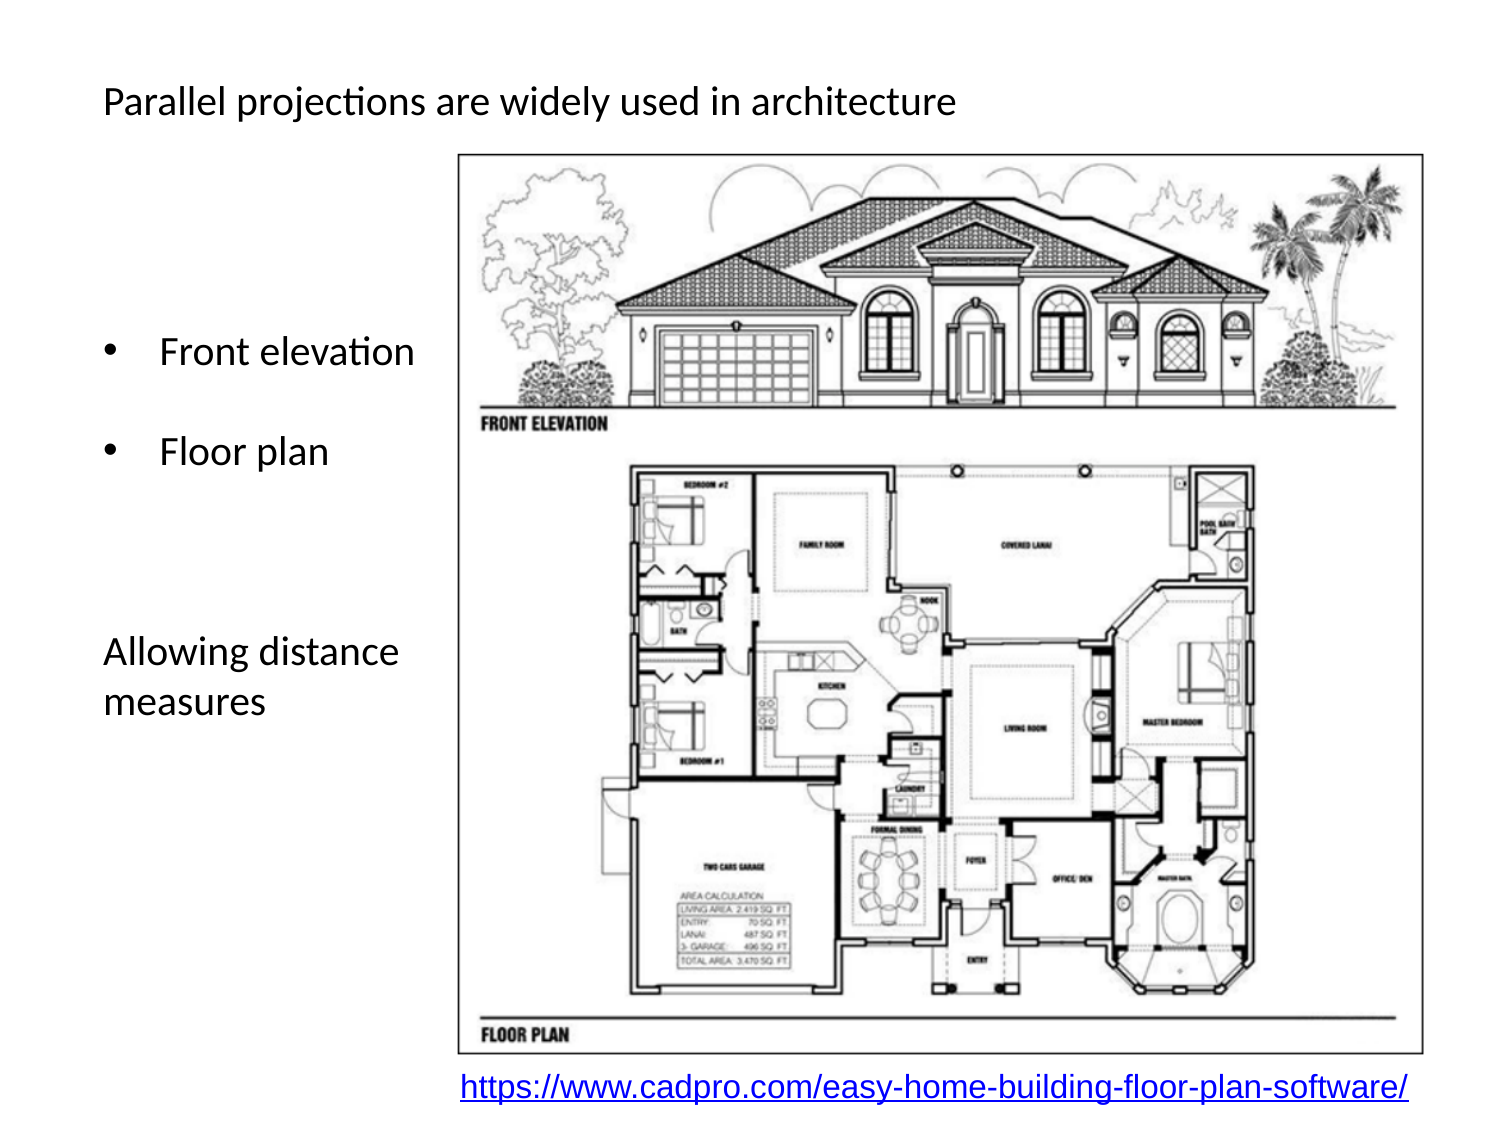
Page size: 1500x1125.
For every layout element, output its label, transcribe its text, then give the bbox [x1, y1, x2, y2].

picture [427, 142, 1445, 1064]
text_box Parallel projections are widely used in architecture Front elevation Floor plan Allowing distance measures [88, 66, 1105, 782]
text_box https://www.cadpro.com/easy-home-building-floor-plan-software/ [445, 1069, 1445, 1125]
